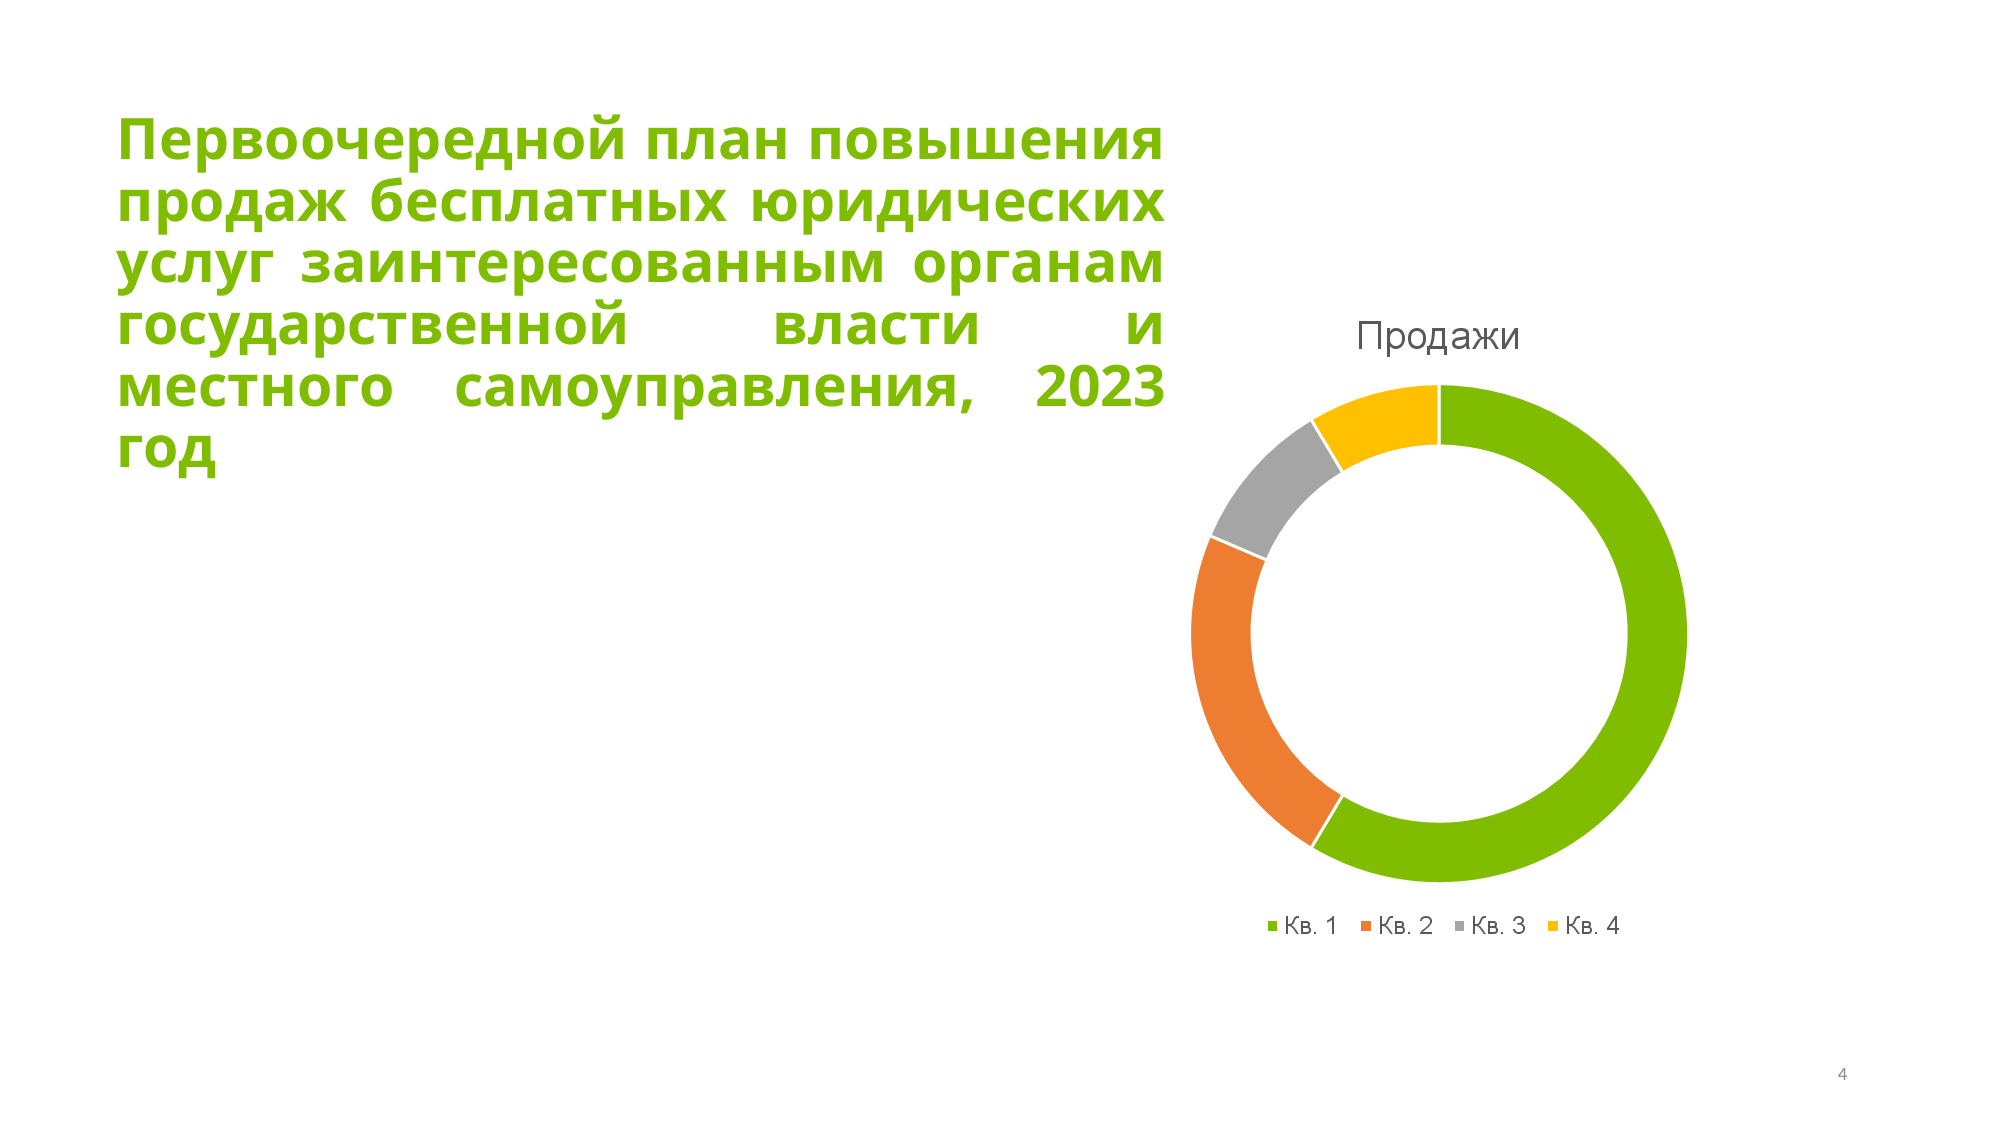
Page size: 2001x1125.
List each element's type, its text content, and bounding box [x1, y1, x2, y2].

text_box [101, 310, 950, 959]
title Первоочередной план повышения продаж бесплатных юридических услуг заинтересованным органам государственной власти и местного самоуправления, 2023 год [101, 102, 1181, 518]
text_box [1090, 288, 1788, 968]
slide_number 4 [1749, 1042, 1863, 1103]
